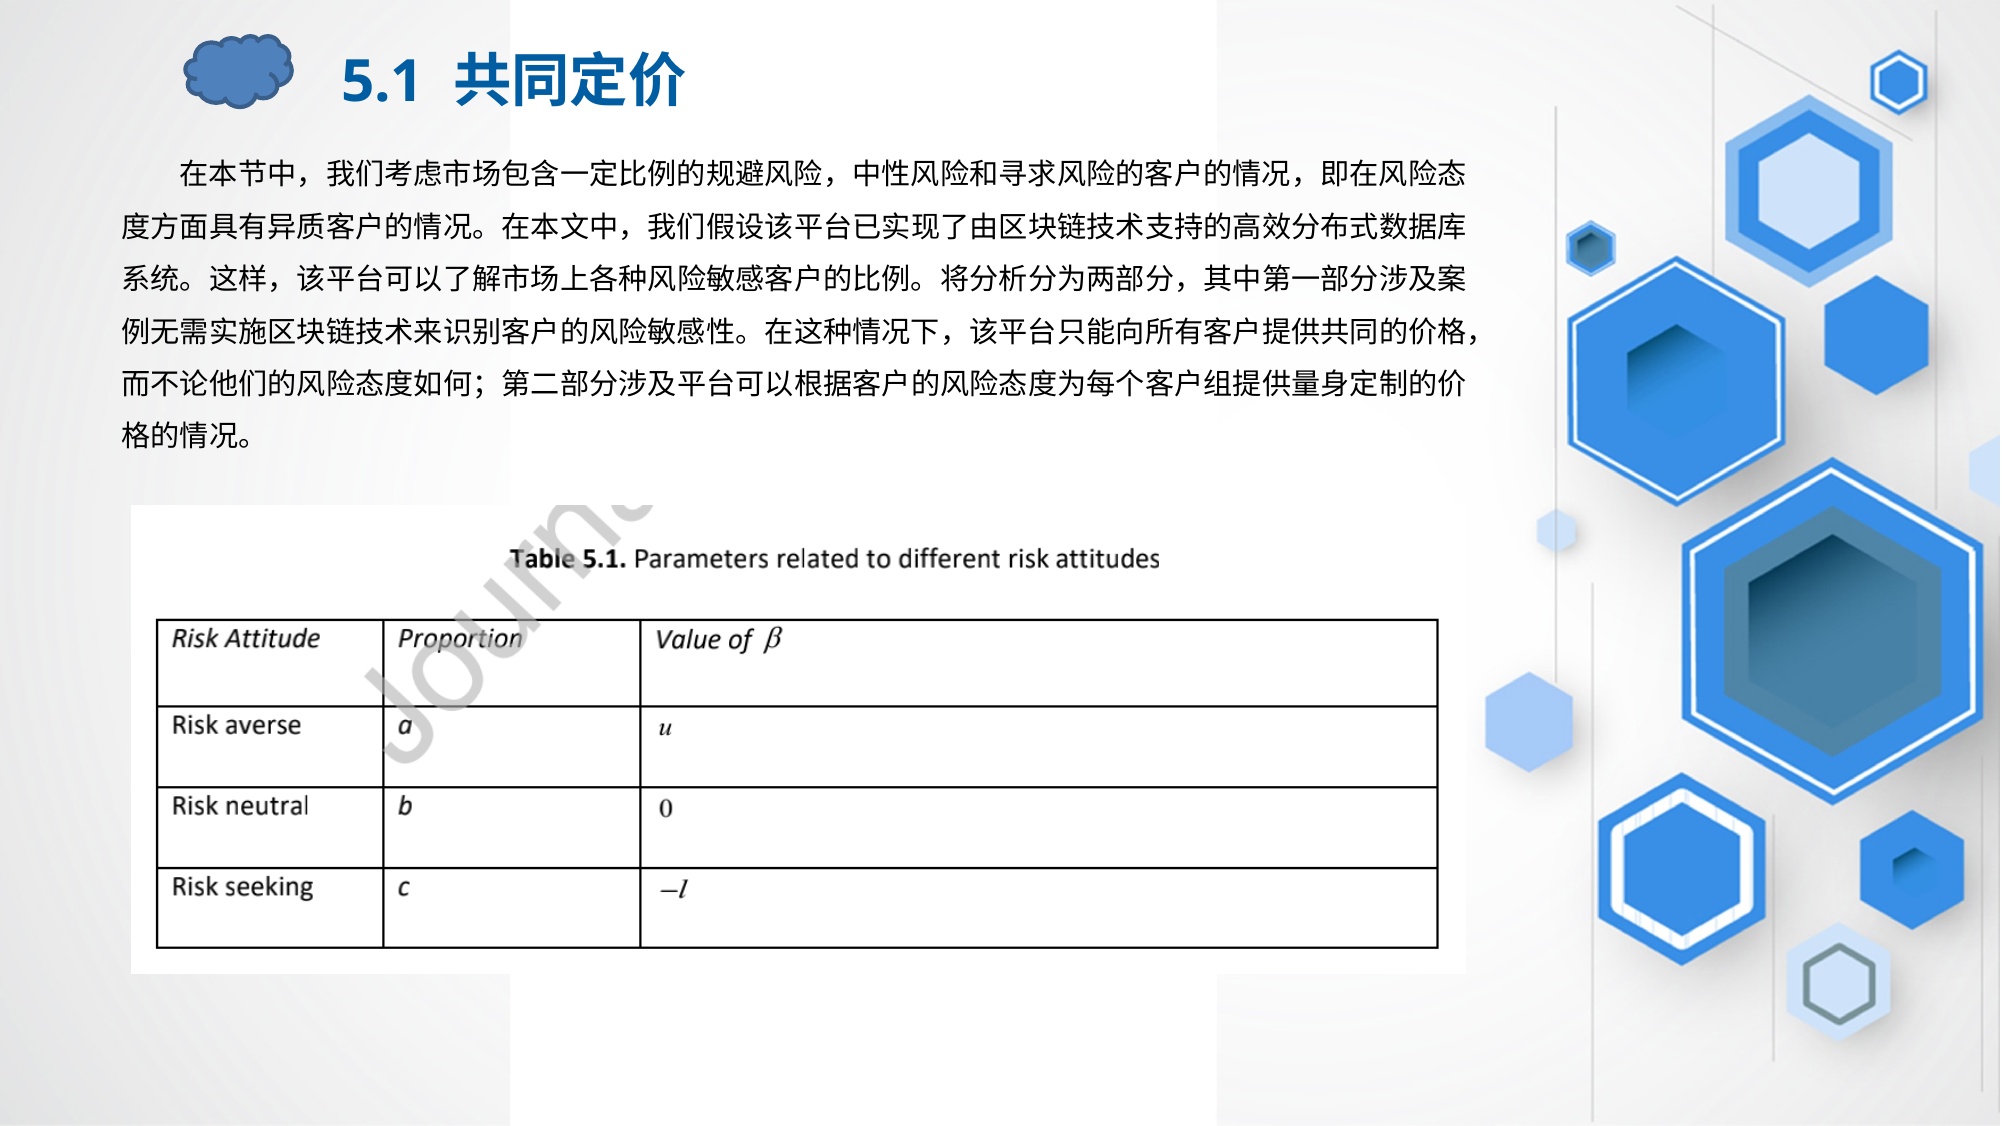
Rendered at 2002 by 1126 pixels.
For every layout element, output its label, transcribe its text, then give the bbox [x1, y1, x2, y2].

text_box 在本节中，我们考虑市场包含一定比例的规避风险，中性风险和寻求风险的客户的情况，即在风险态度方面具有异质客户的情况。在本文中，我们假设该平台已实现了由区块链技术支持的高效分布式数据库系统。这样，该平台可以了解市场上各种风险敏感客户的比例。将分析分为两部分，其中第一部分涉及案例无需实施区块链技术来识别客户的风险敏感性。在这种情况下，该平台只能向所有客户提供共同的价格，而不论他们的风险态度如何；第二部分涉及平台可以根据客户的风险态度为每个客户组提供量身定制的价格的情况。 [106, 130, 1490, 461]
text_box [183, 34, 294, 110]
text_box 5.1 共同定价 [259, 36, 768, 121]
picture [0, 0, 2000, 1126]
